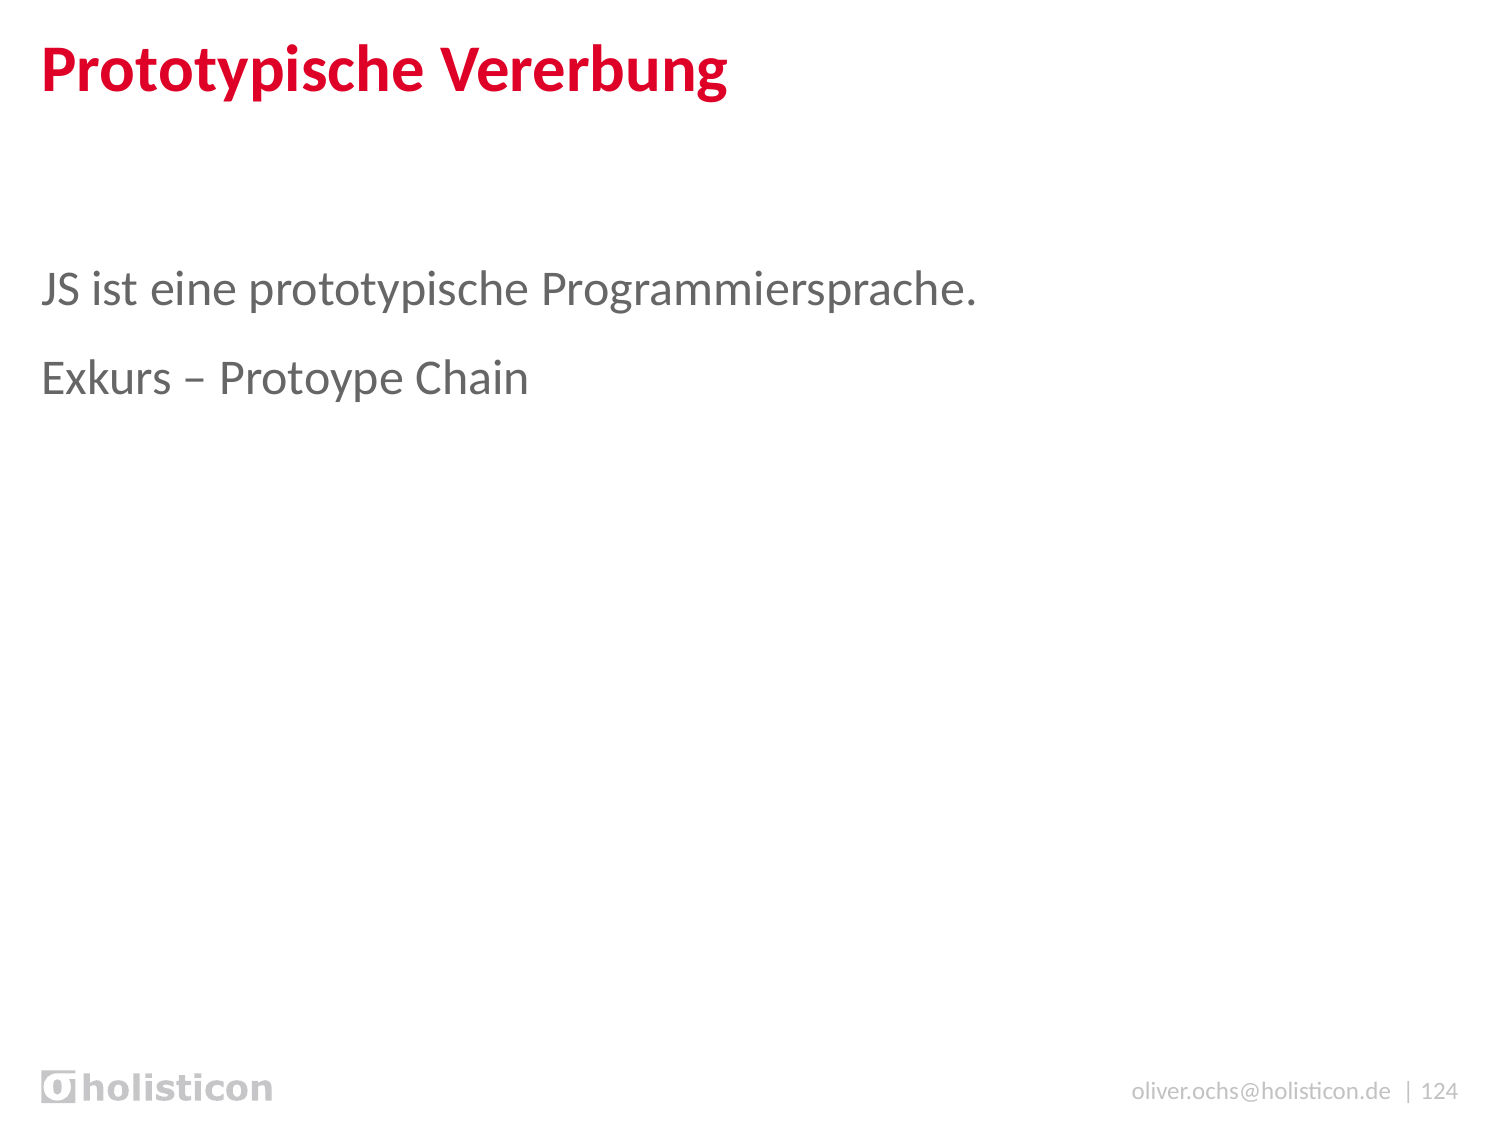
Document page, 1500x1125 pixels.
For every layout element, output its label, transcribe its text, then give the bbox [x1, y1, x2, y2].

list JS ist eine prototypische Programmiersprache. Exkurs – Protoype Chain [41, 255, 1436, 973]
title Prototypische Vererbung [41, 24, 1436, 188]
